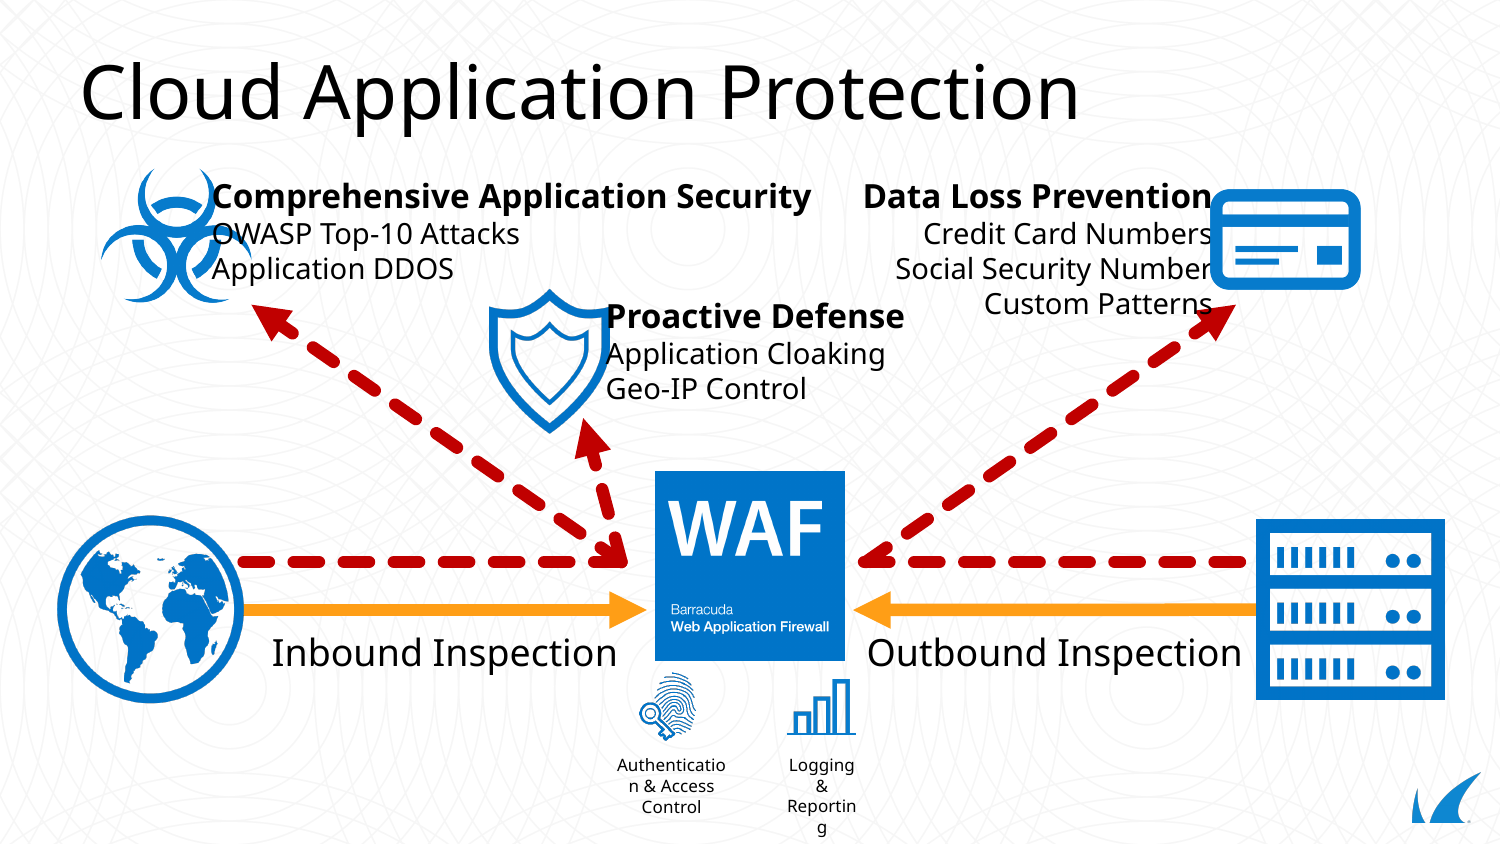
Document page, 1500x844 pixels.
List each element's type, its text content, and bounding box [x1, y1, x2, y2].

text_box Inbound Inspection [257, 621, 634, 682]
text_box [489, 286, 862, 562]
text_box Logging & Reporting [767, 747, 877, 844]
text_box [101, 168, 781, 562]
text_box Authentication & Access Control [598, 747, 745, 824]
text_box Outbound Inspection [851, 621, 1256, 682]
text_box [862, 168, 1361, 562]
picture [0, 0, 1500, 844]
title Cloud Application Protection [64, 44, 1436, 147]
